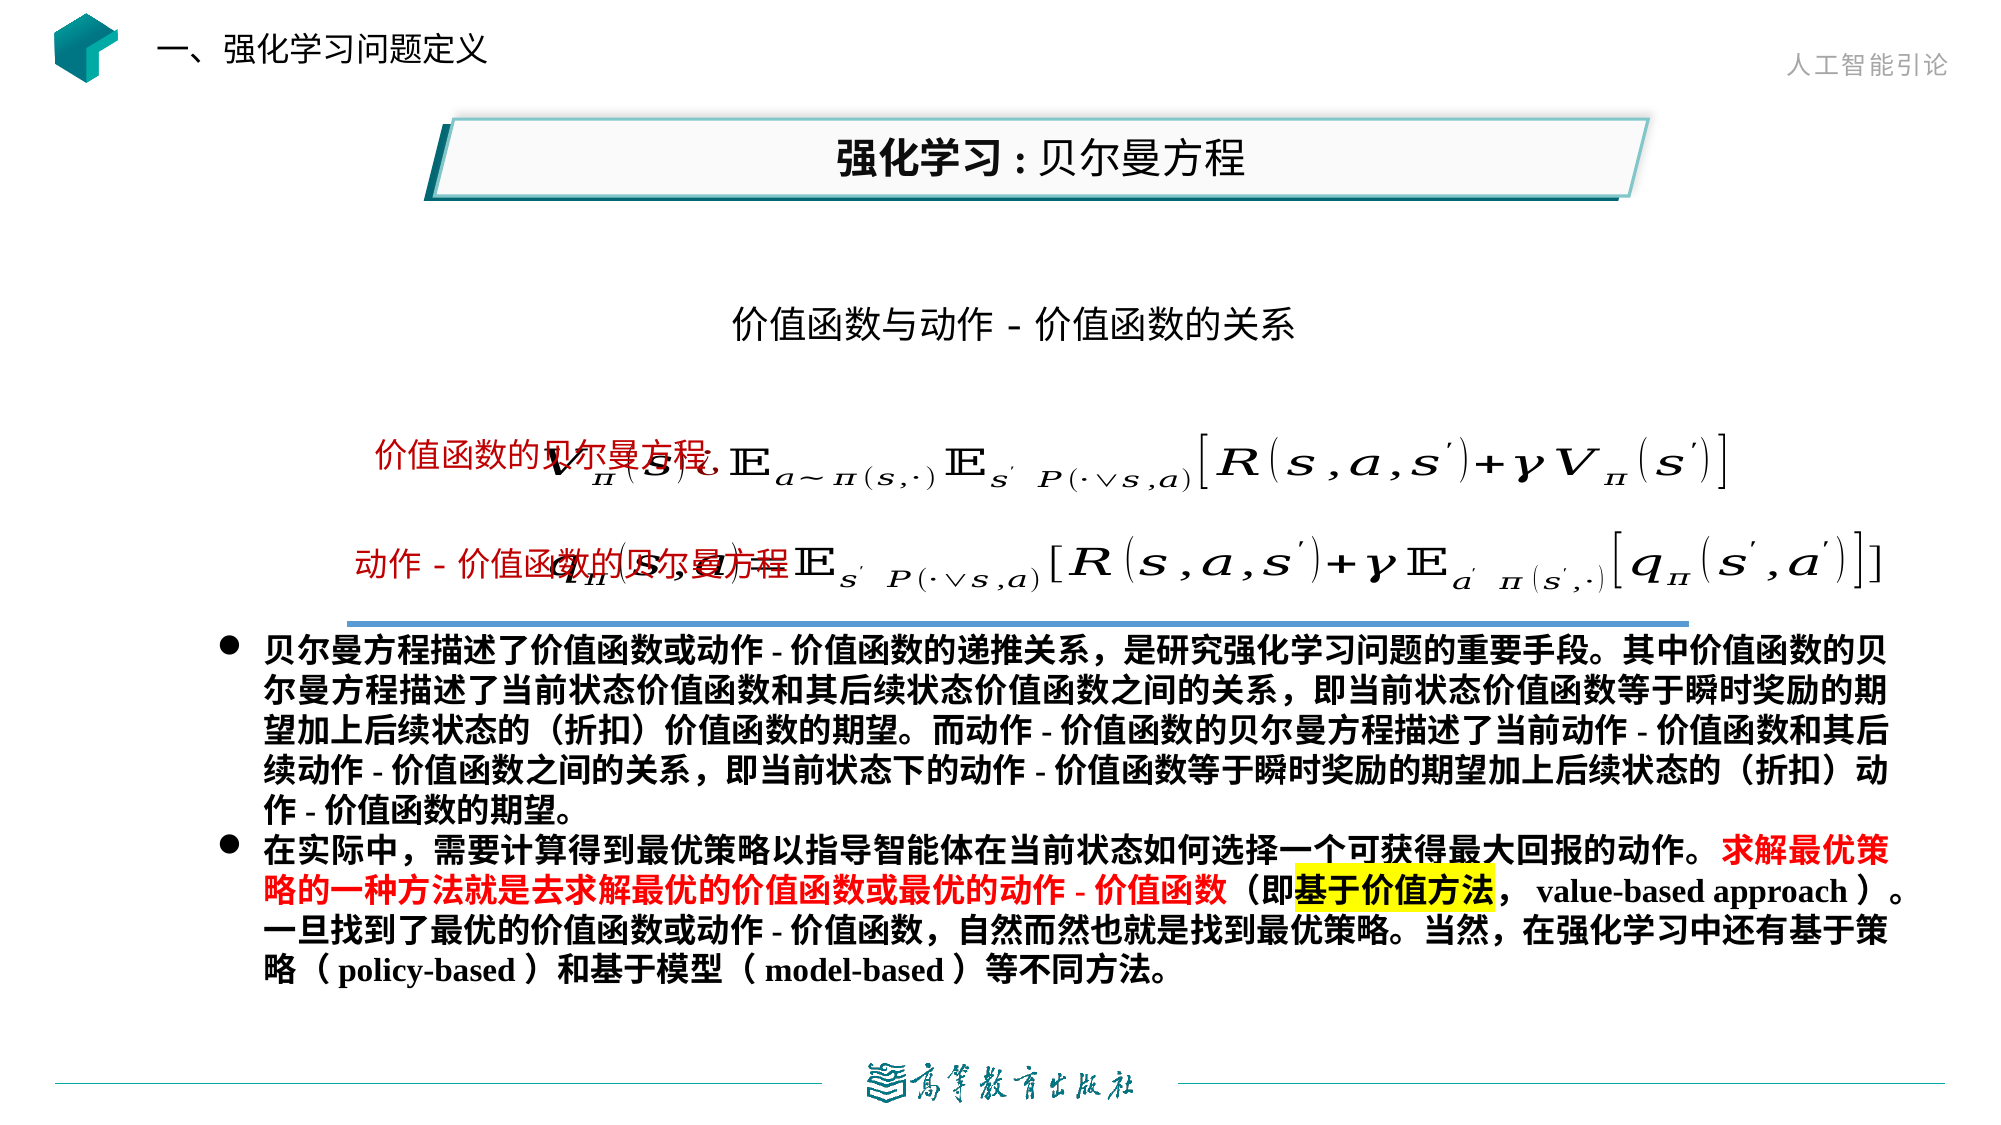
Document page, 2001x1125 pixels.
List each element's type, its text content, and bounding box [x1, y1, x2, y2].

text_box 价值函数的贝尔曼方程 [360, 426, 723, 482]
text_box 价值函数与动作-价值函数的关系 [716, 294, 1312, 354]
picture [867, 1063, 1133, 1103]
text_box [423, 119, 1649, 201]
text_box 一、强化学习问题定义 [142, 21, 505, 76]
text_box 动作-价值函数的贝尔曼方程 [340, 535, 805, 590]
text_box 贝尔曼方程描述了价值函数或动作-价值函数的递推关系，是研究强化学习问题的重要手段。其中价值函数的贝尔曼方程描述了当前状态价值函数和其后续状态价值函数之间的关系，即当前状态价值函数等于瞬时奖励的期望加上后续状态的（折扣）价值函数的期望。而动作-价值函数的贝尔曼方程描述了当前动作-价值函数和其后续动作-价值函数之间的关系，即当前状态下的动作-价值函数等于瞬时奖励的期望加上后续状态的（折扣）动作-价值函数的期望。 在实际中，需要计算得到最优策略以指导智能体在当前状态如何选择一个可获得最大回报的动作。求解最优策略的一种方法就是去求解最优的价值函数或最优的动作-价值函数（即基于价值方法，value-based approach）。一旦找到了最优的价值函数或动作-价值函数，自然而然也就是找到最优策略。当然，在强化学习中还有基于策略（policy-based）和基于模型（model-based）等不同方法。 [202, 621, 1905, 1056]
